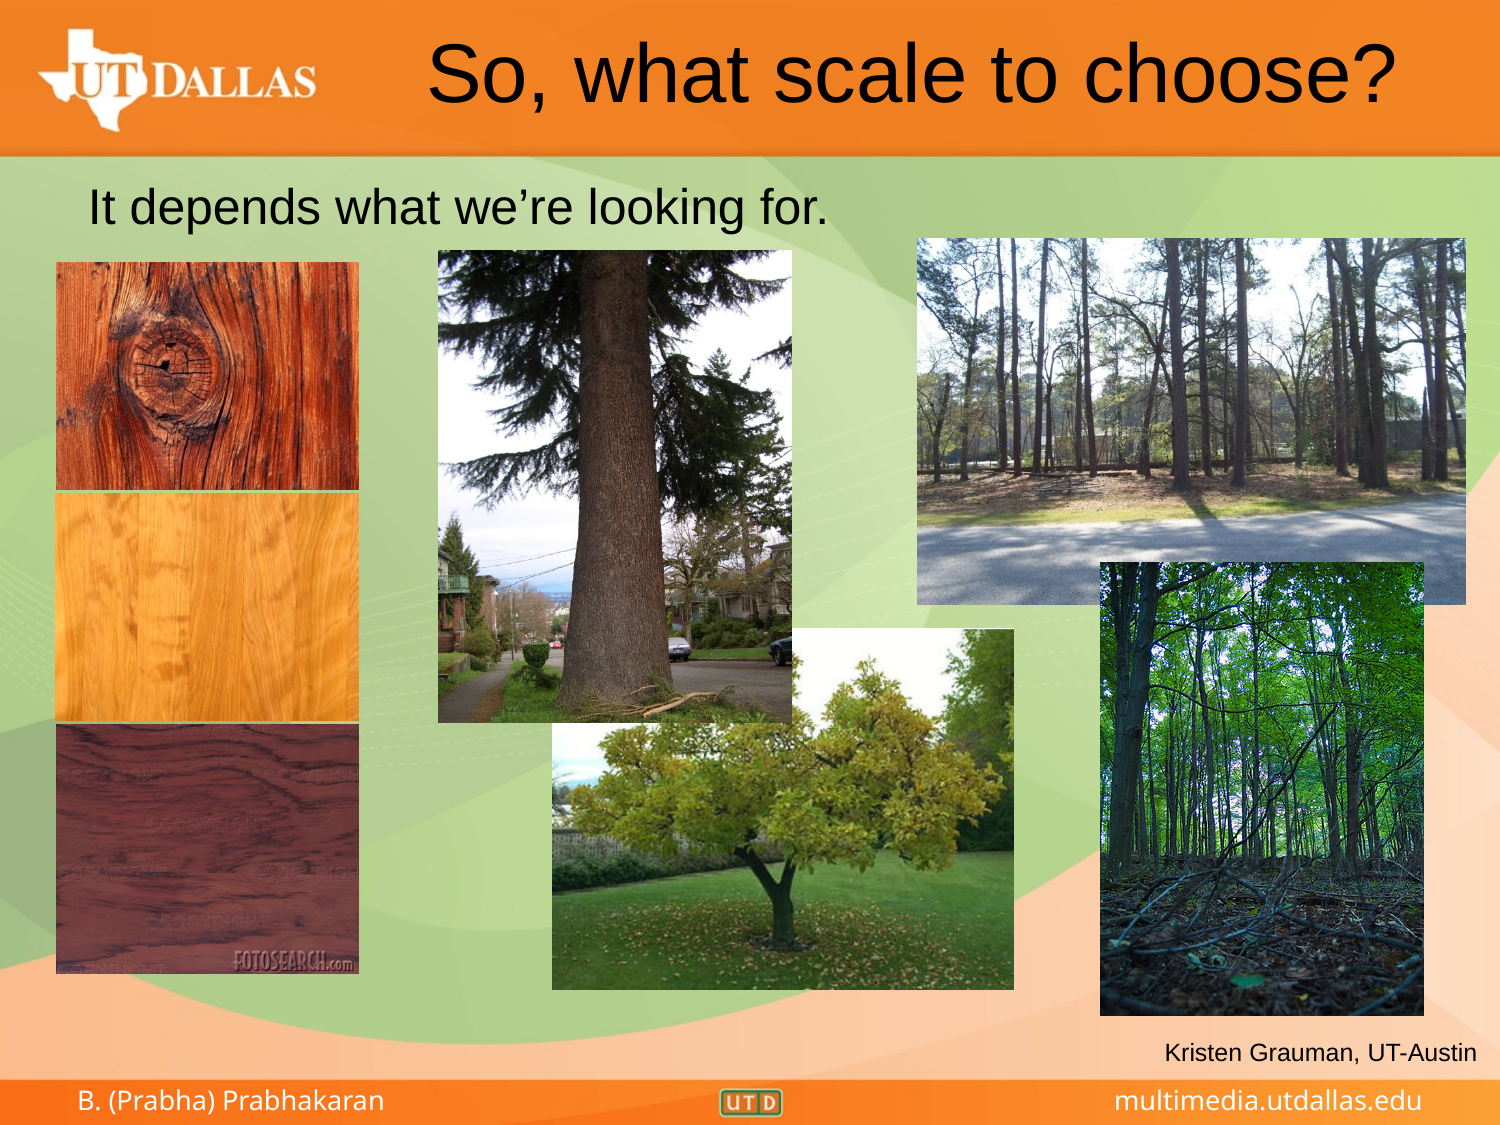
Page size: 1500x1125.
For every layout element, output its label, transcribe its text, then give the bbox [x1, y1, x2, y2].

title So, what scale to choose? [237, 0, 1500, 163]
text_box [54, 262, 360, 974]
list It depends what we’re looking for. [73, 167, 1424, 305]
text_box Kristen Grauman, UT-Austin [1149, 1029, 1500, 1075]
picture [0, 0, 1500, 1125]
